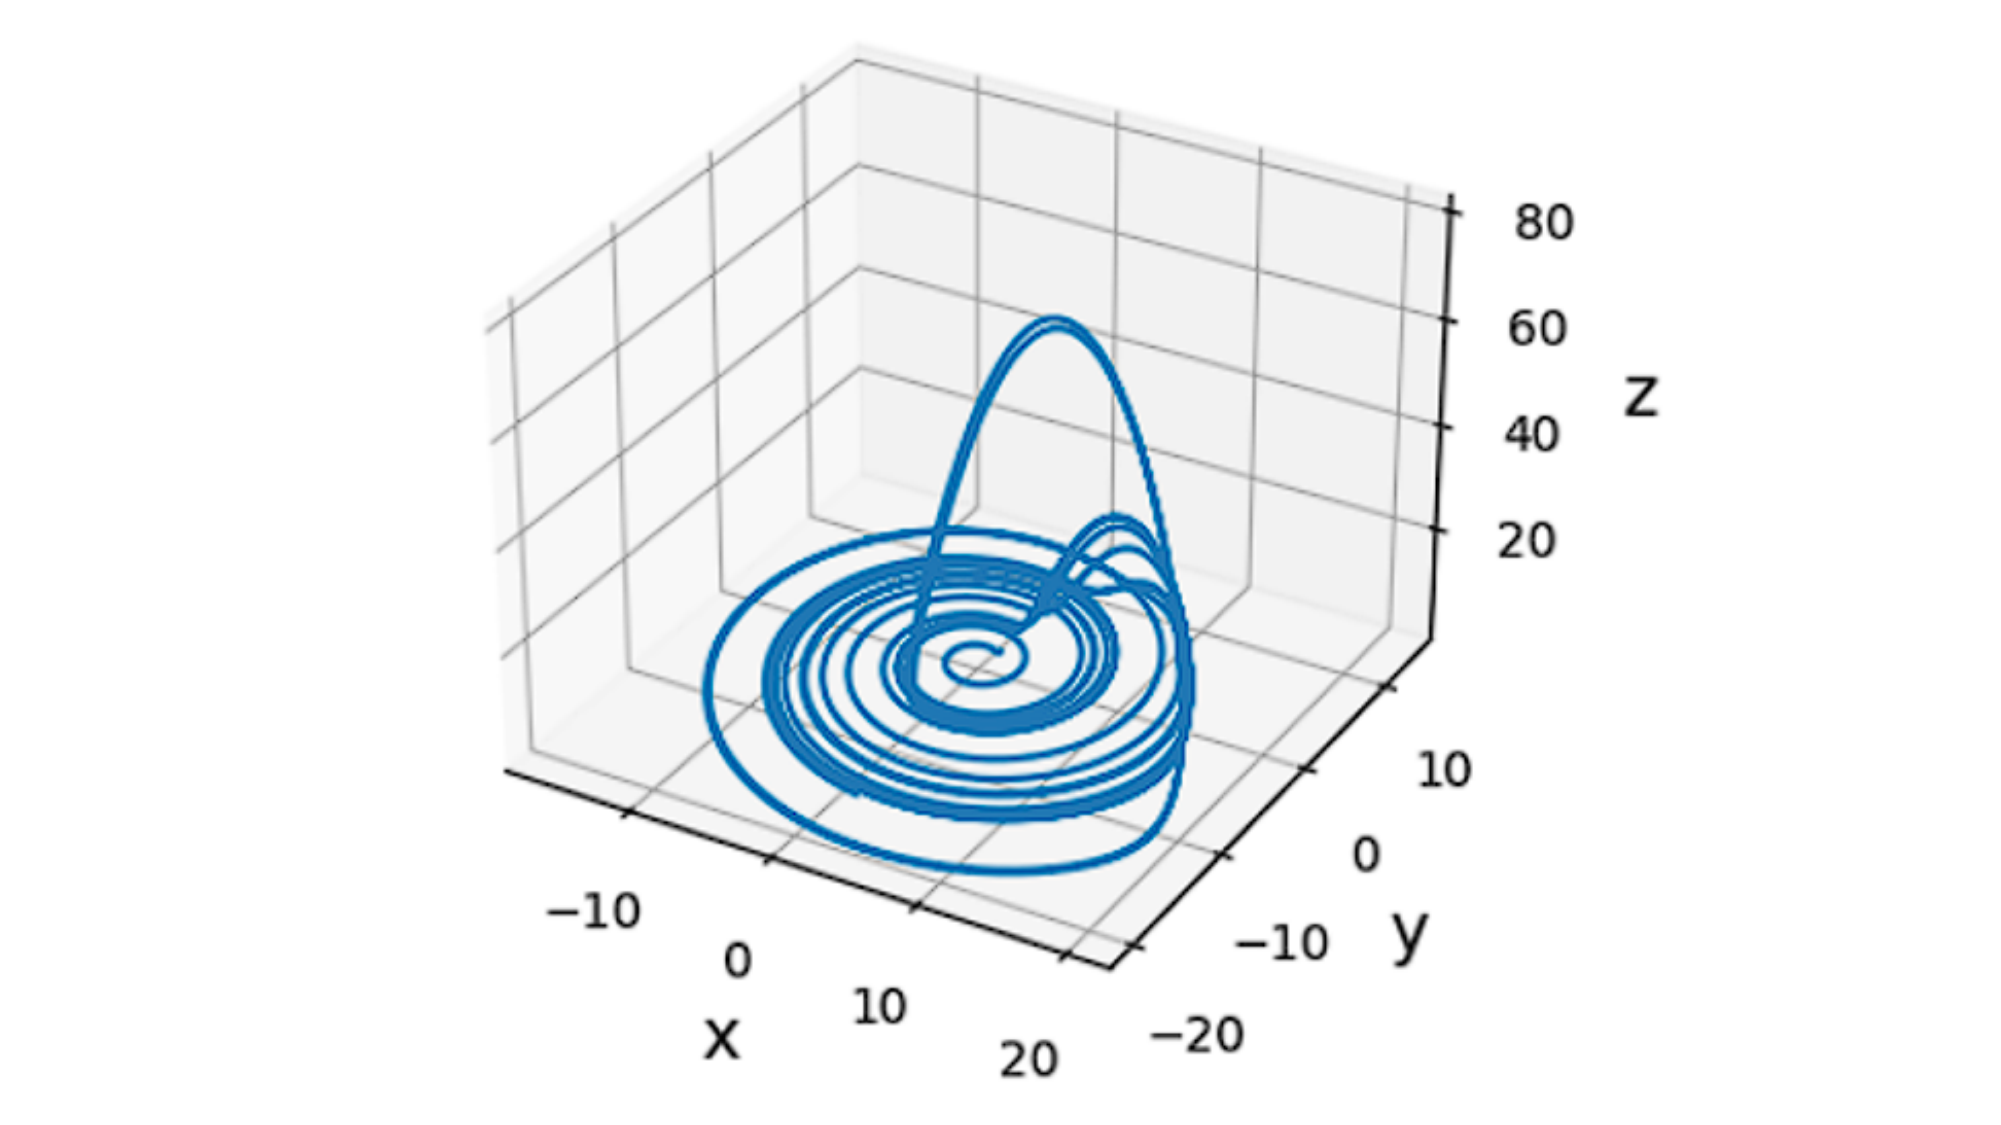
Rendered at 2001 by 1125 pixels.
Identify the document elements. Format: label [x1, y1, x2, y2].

picture [444, 13, 1685, 1112]
